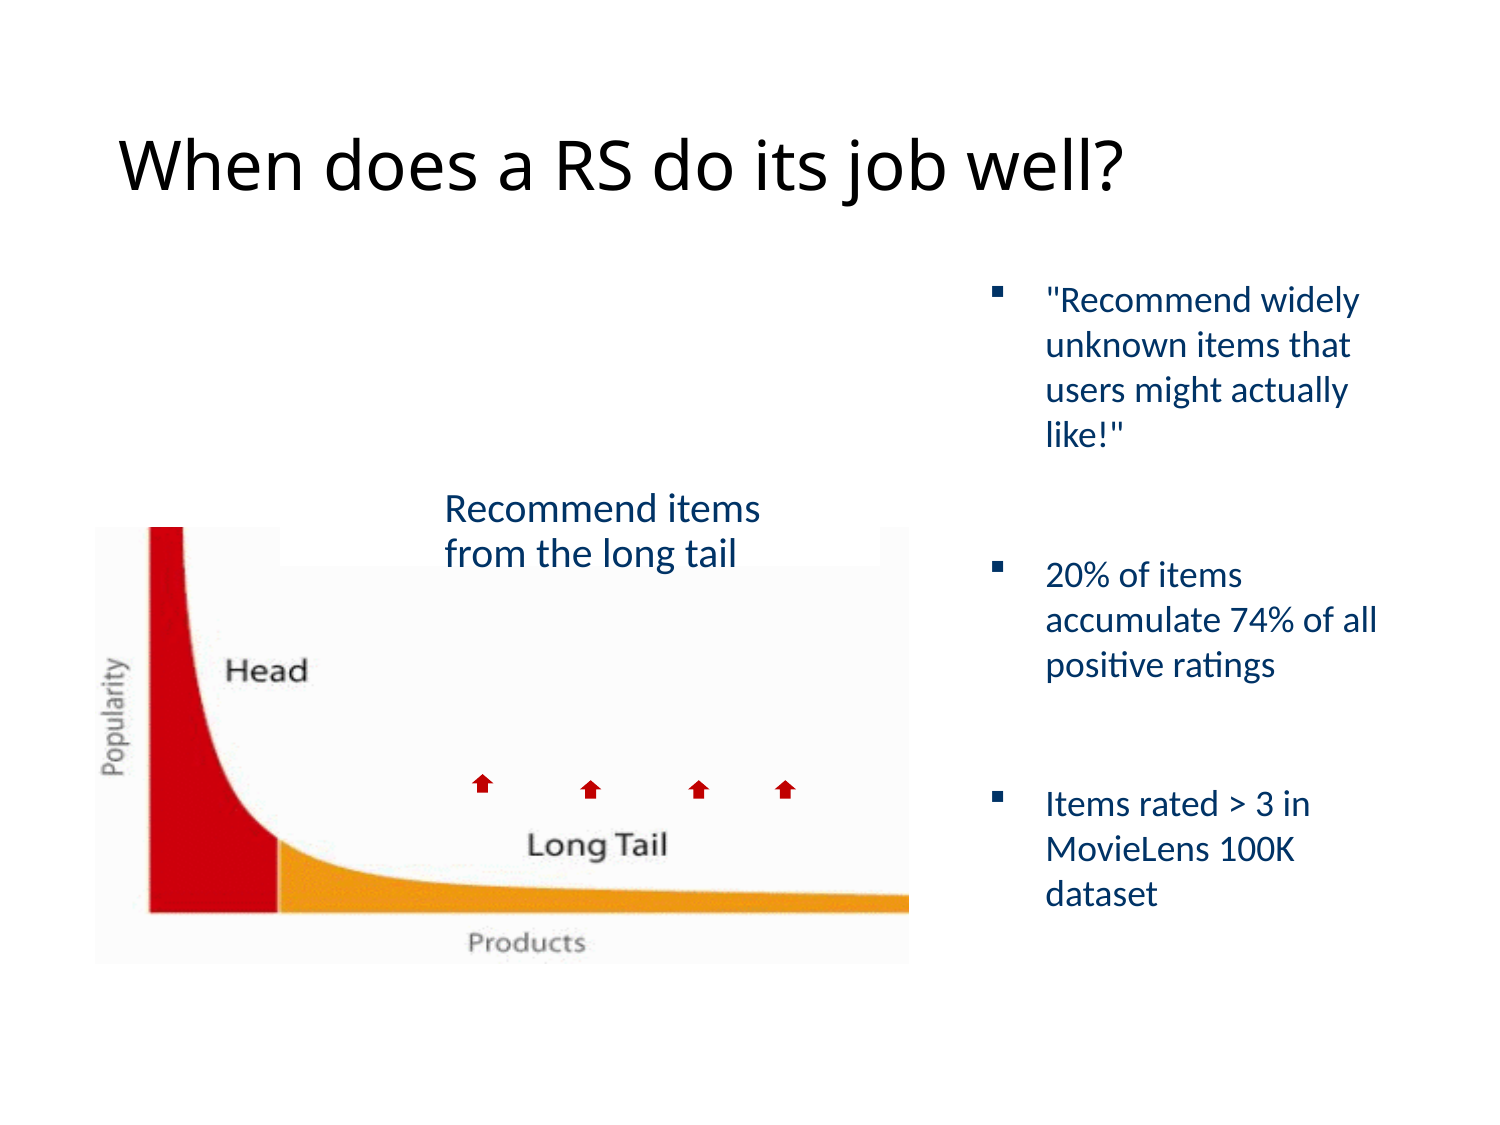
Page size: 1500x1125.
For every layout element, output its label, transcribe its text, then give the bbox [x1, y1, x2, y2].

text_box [279, 479, 880, 799]
text_box "Recommend widely unknown items that users might actually like!" 20% of items accumulate 74% of all positive ratings Items rated > 3 in MovieLens 100K dataset [974, 267, 1406, 882]
title When does a RS do its job well? [103, 59, 1397, 278]
picture [94, 526, 909, 964]
